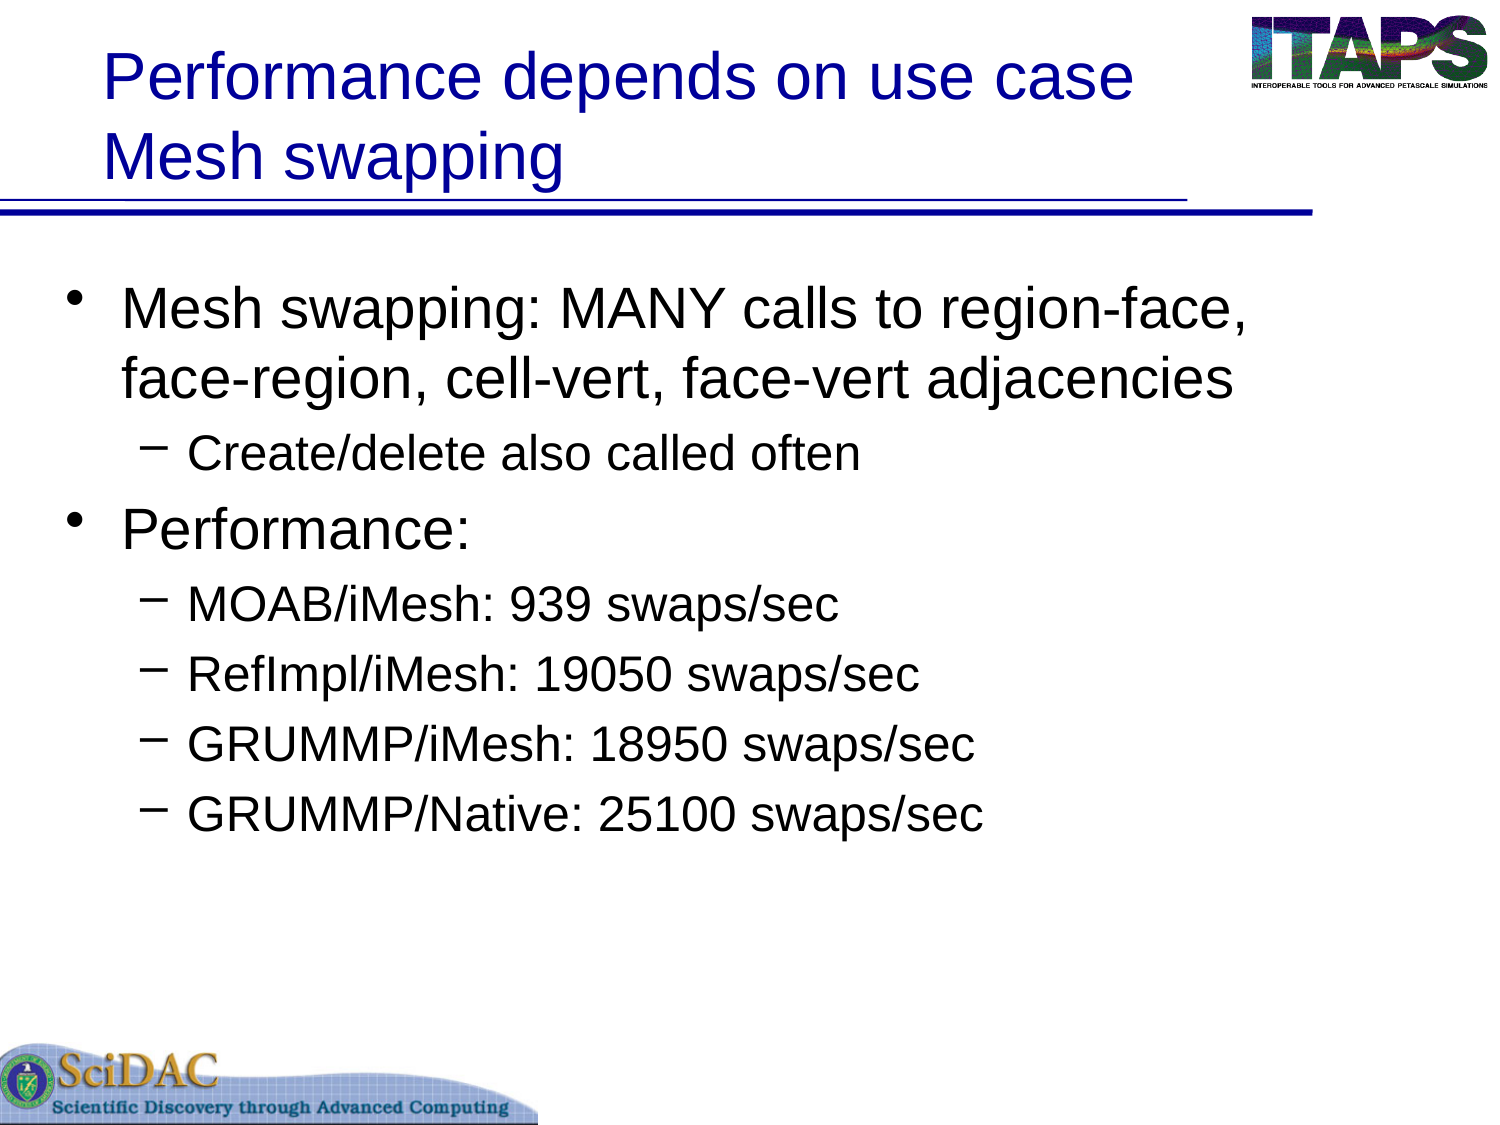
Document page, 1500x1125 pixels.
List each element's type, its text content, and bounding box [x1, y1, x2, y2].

title Performance depends on use case Mesh swapping [87, 37, 1351, 201]
list Mesh swapping: MANY calls to region-face, face-region, cell-vert, face-vert adjacencies Create/delete also called often Performance: MOAB/iMesh: 939 swaps/sec RefImpl/iMesh: 19050 swaps/sec GRUMMP/iMesh: 18950 swaps/sec GRUMMP/Native: 25100 swaps/sec [49, 262, 1388, 1038]
picture [0, 1042, 538, 1125]
picture [1250, 14, 1488, 88]
